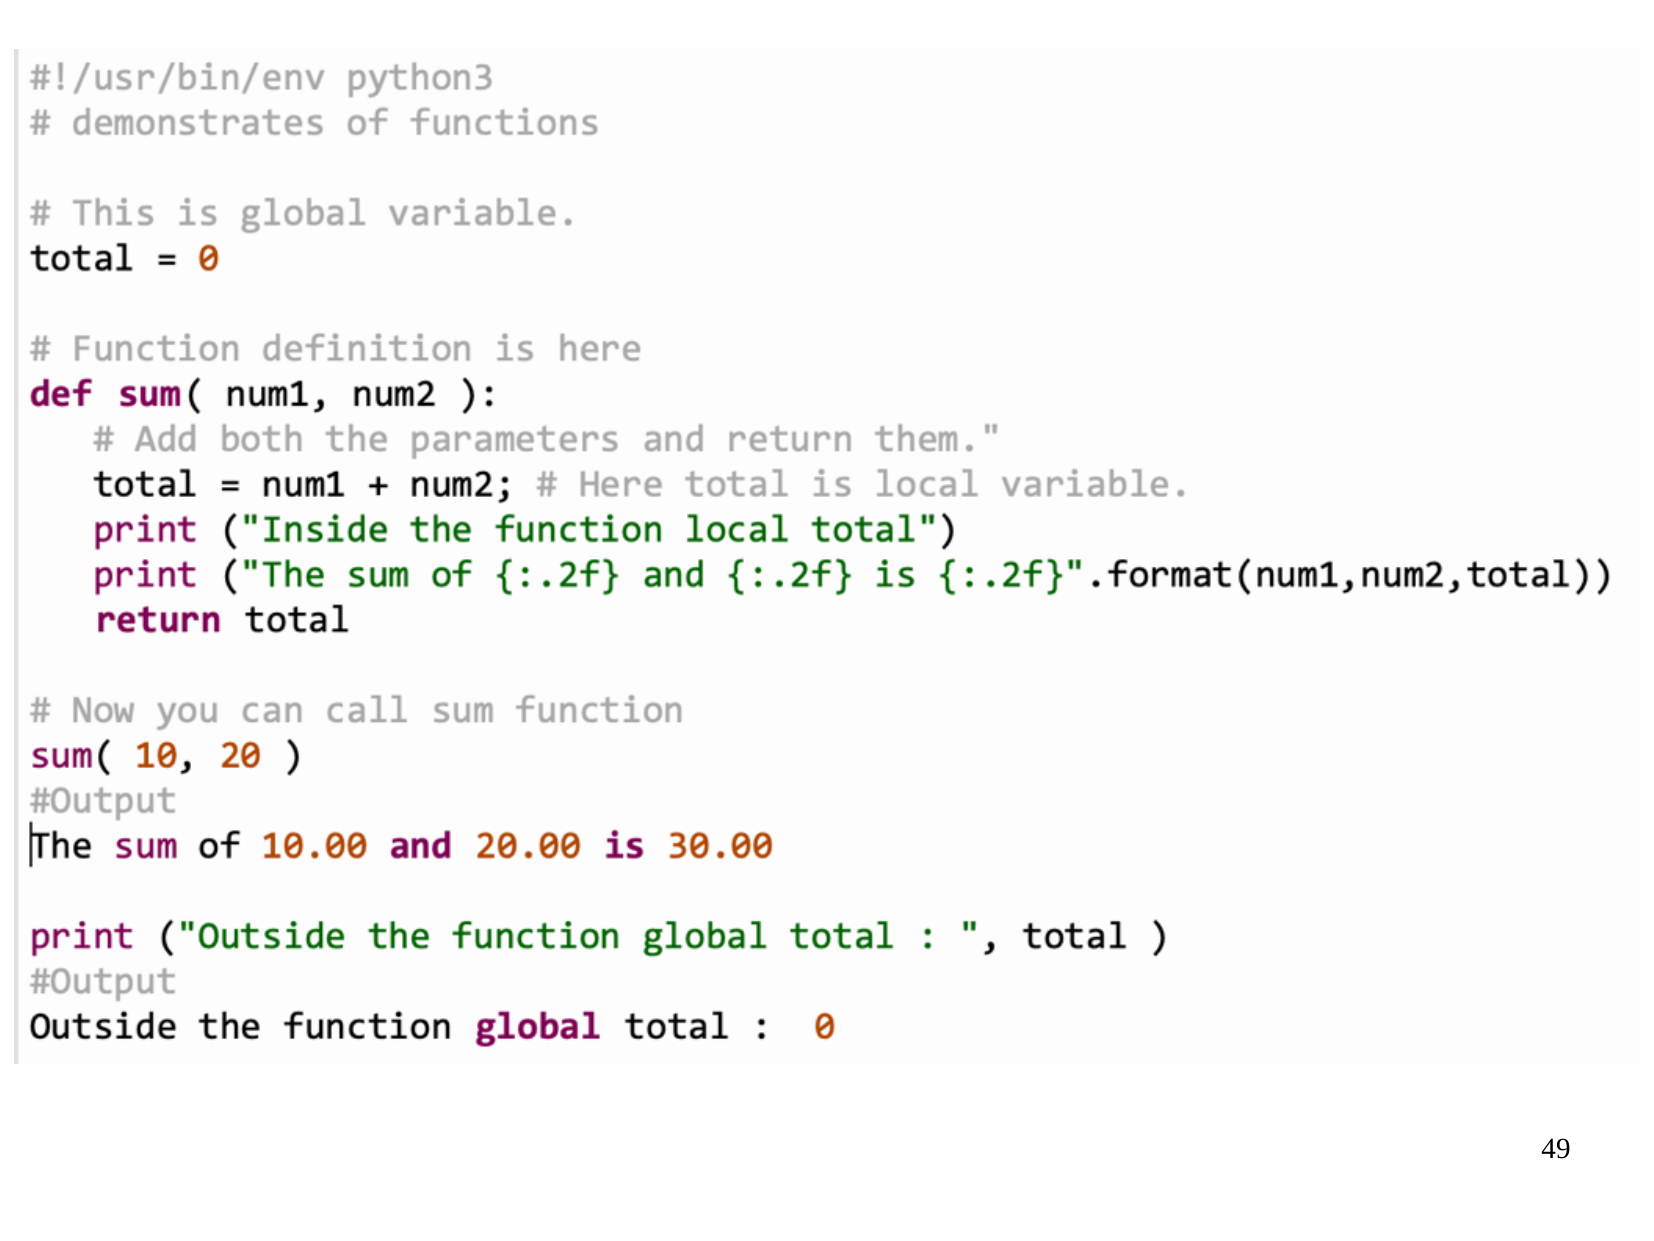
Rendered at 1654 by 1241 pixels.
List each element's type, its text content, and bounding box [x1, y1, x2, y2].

picture [14, 49, 1640, 1065]
slide_number 49 [1185, 1129, 1571, 1216]
